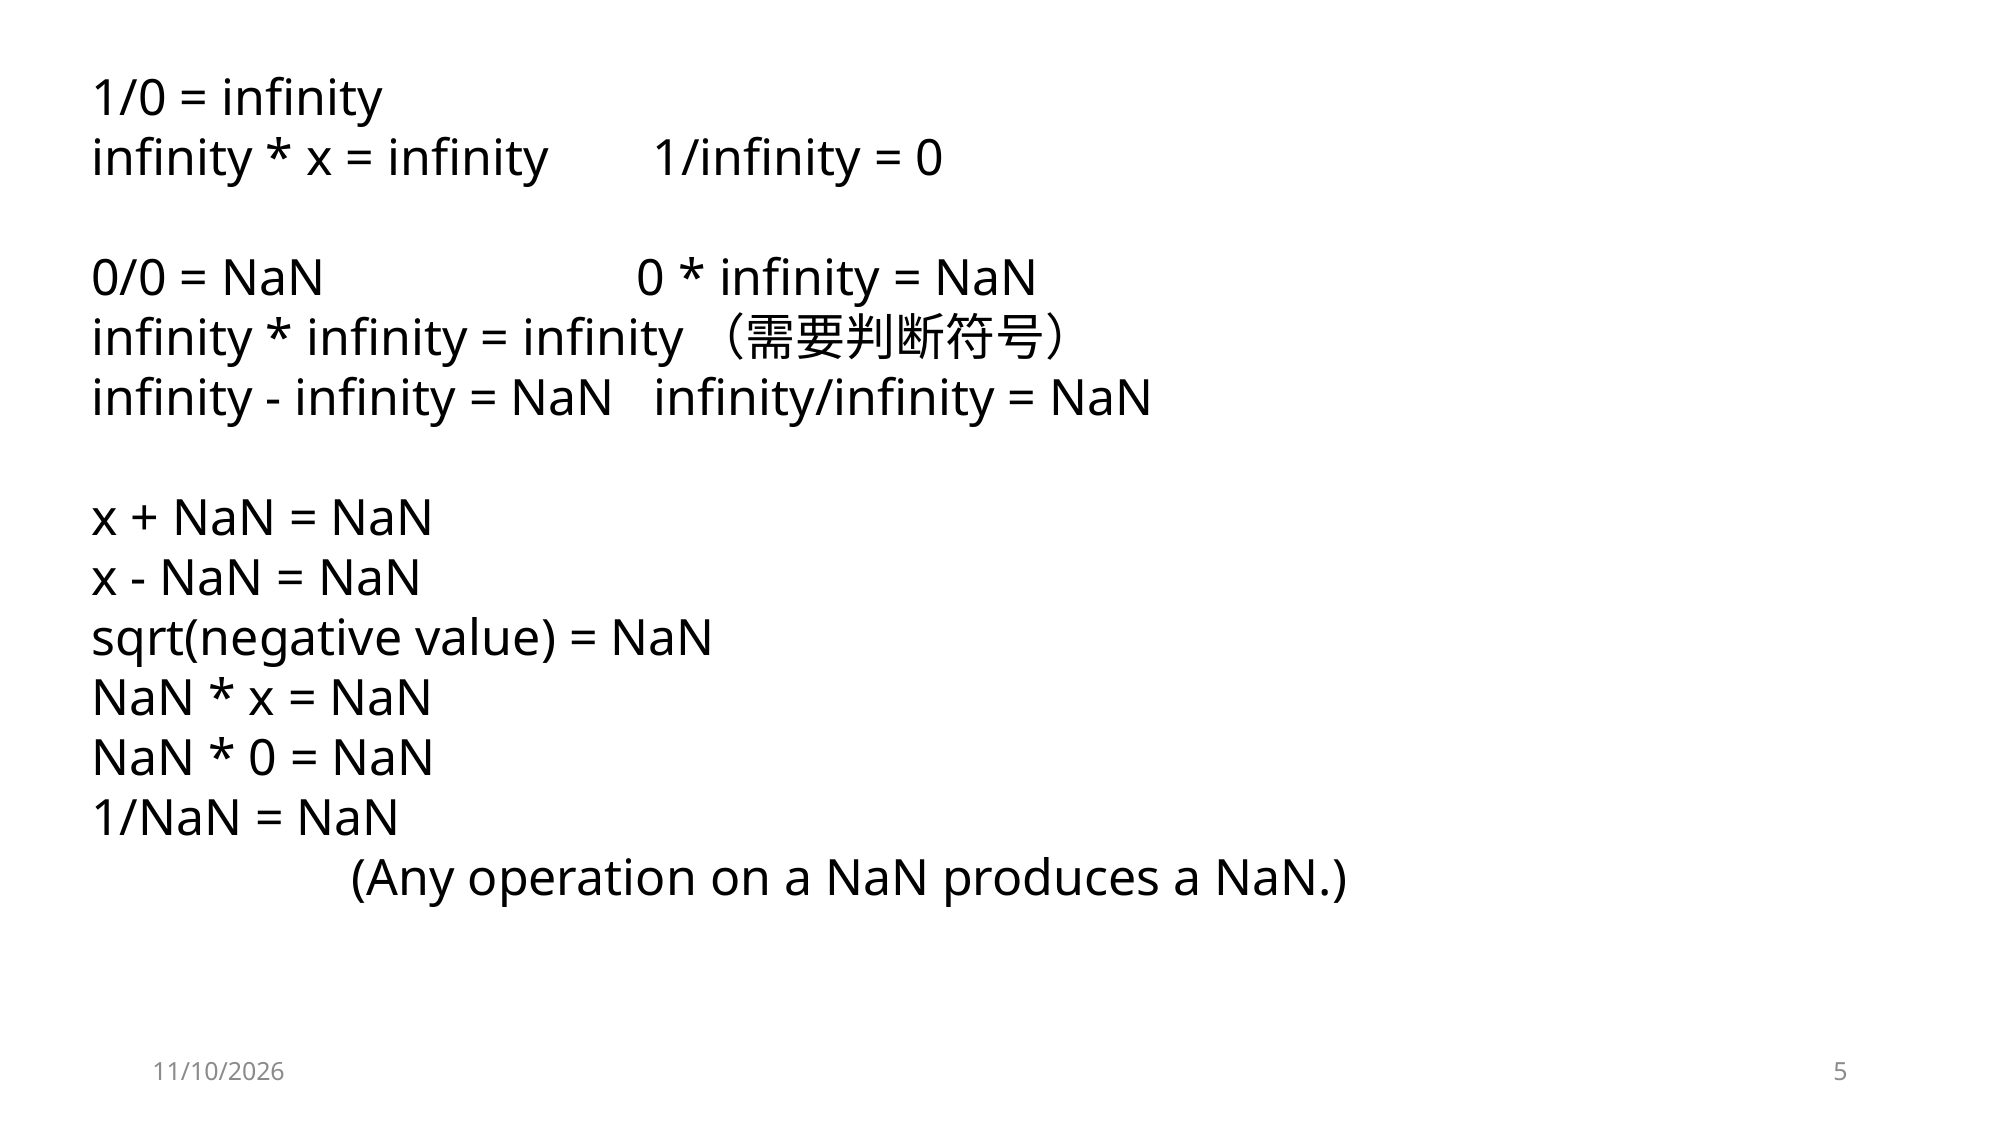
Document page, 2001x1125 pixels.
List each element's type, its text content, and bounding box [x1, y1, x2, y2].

text_box 1/0 = infinity infinity * x = infinity 1/infinity = 0 0/0 = NaN 0 * infinity = NaN infinity * infinity = infinity（需要判断符号） infinity - infinity = NaN infinity/infinity = NaN x + NaN = NaN x - NaN = NaN sqrt(negative value) = NaN NaN * x = NaN NaN * 0 = NaN 1/NaN = NaN (Any operation on a NaN produces a NaN.) [76, 58, 1975, 913]
slide_number 5 [1412, 1042, 1863, 1103]
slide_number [137, 1042, 588, 1103]
